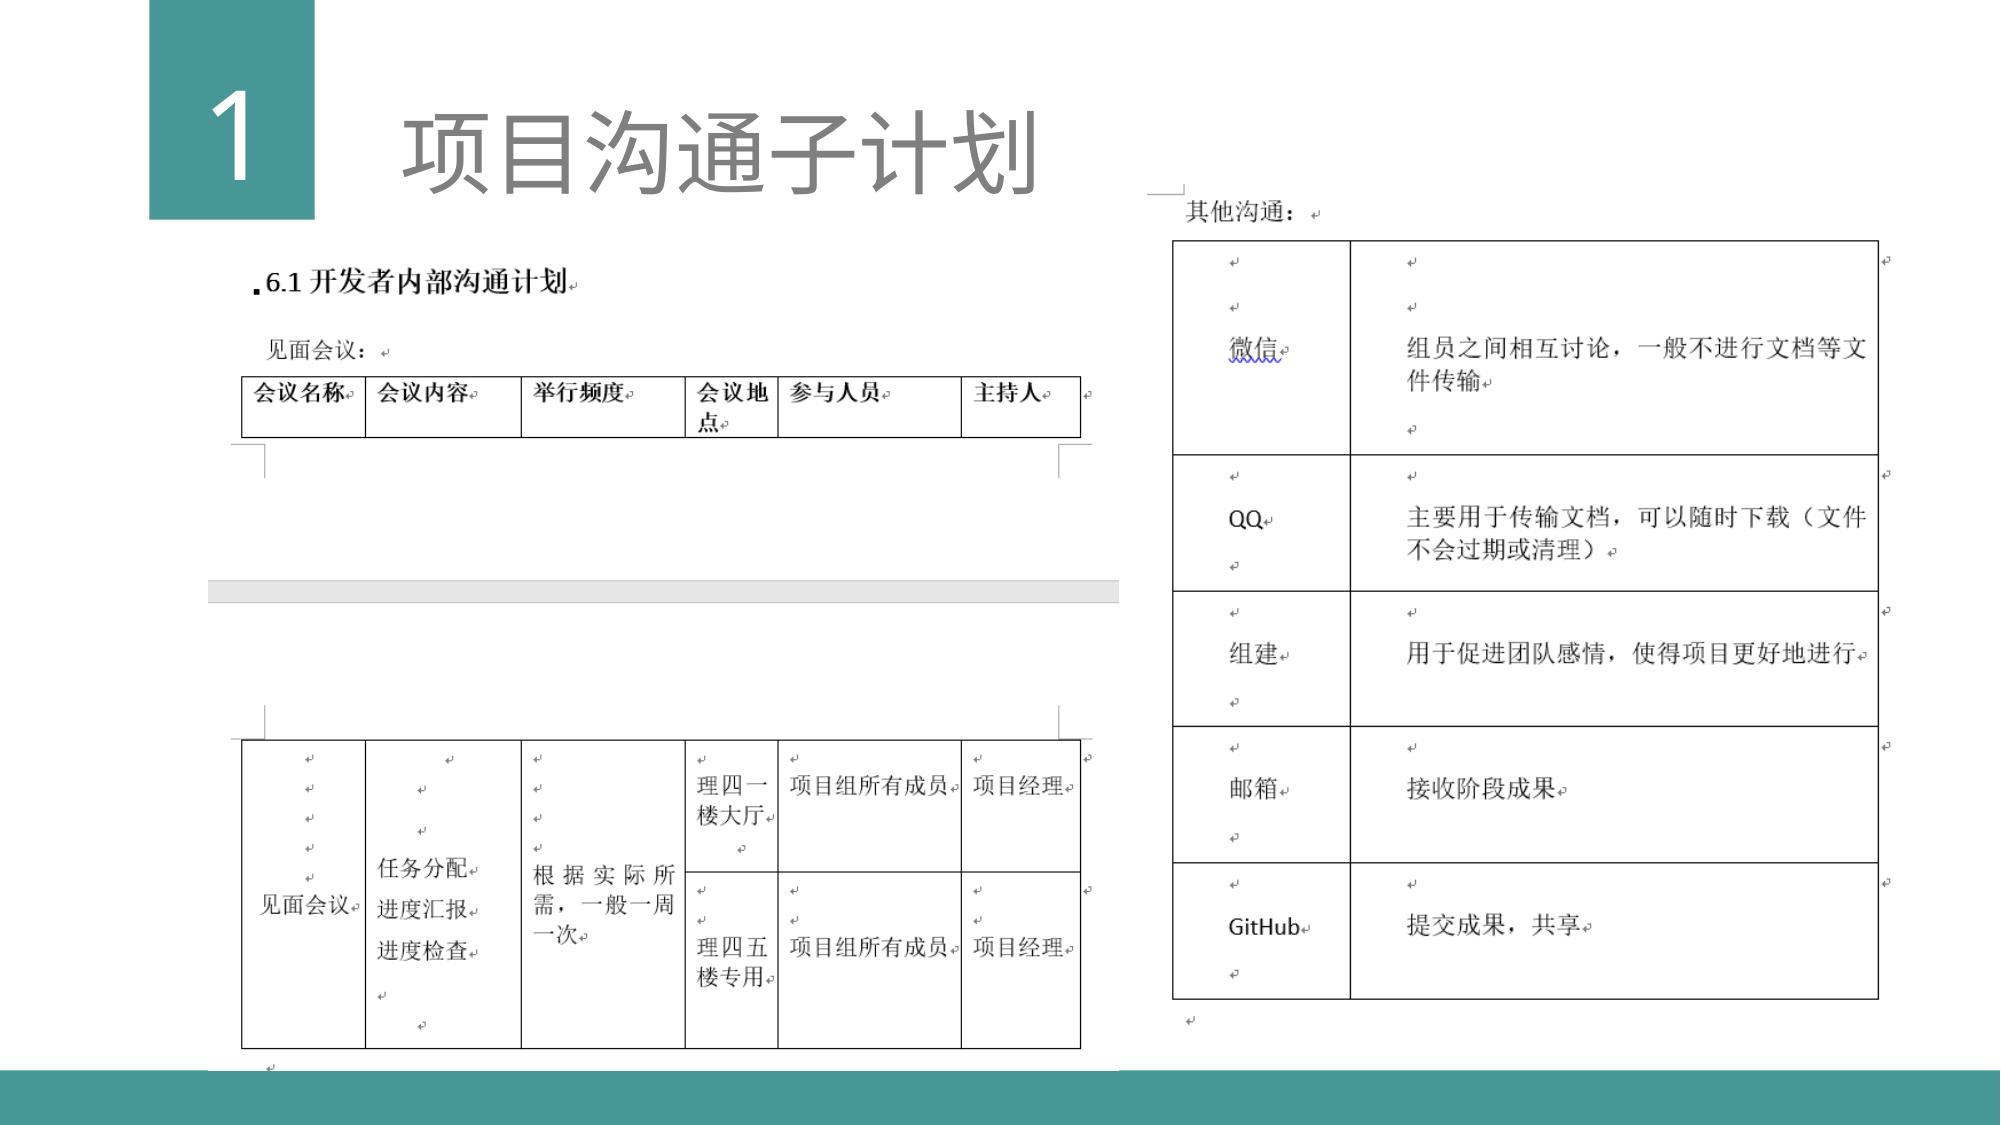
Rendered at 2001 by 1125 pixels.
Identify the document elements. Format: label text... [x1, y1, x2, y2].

text_box [149, 0, 315, 220]
text_box 项目沟通子计划 [385, 88, 1426, 214]
picture [1141, 184, 2000, 1045]
picture [208, 249, 1119, 1071]
text_box 1 [154, 48, 320, 213]
text_box [0, 1070, 2000, 1125]
